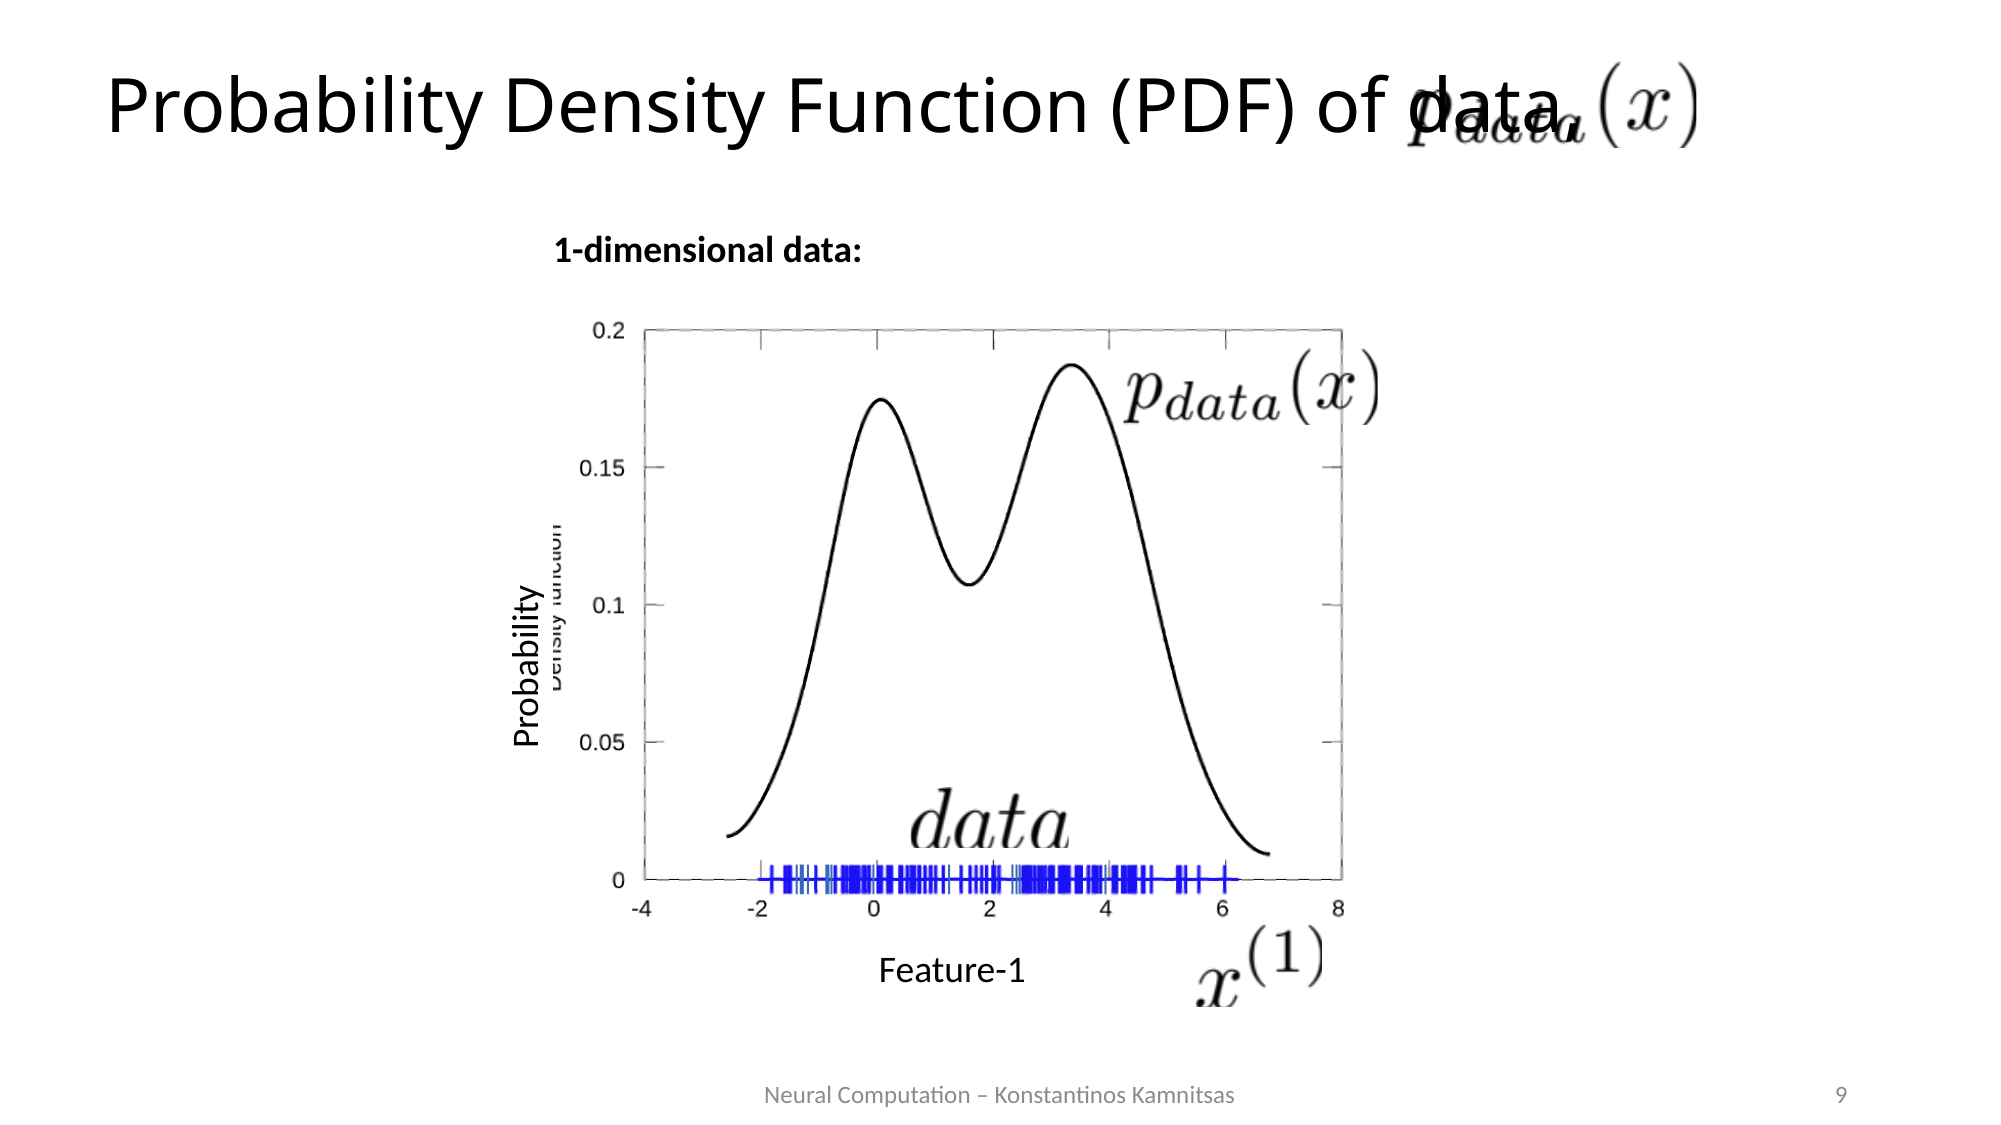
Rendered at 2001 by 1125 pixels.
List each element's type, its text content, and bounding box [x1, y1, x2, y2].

picture [1407, 60, 1697, 148]
slide_number 9 [1412, 1064, 1863, 1124]
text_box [493, 217, 1378, 1029]
footer Neural Computation – Konstantinos Kamnitsas [662, 1064, 1338, 1124]
text_box Probability Density Function (PDF) of data, [90, 0, 1899, 218]
